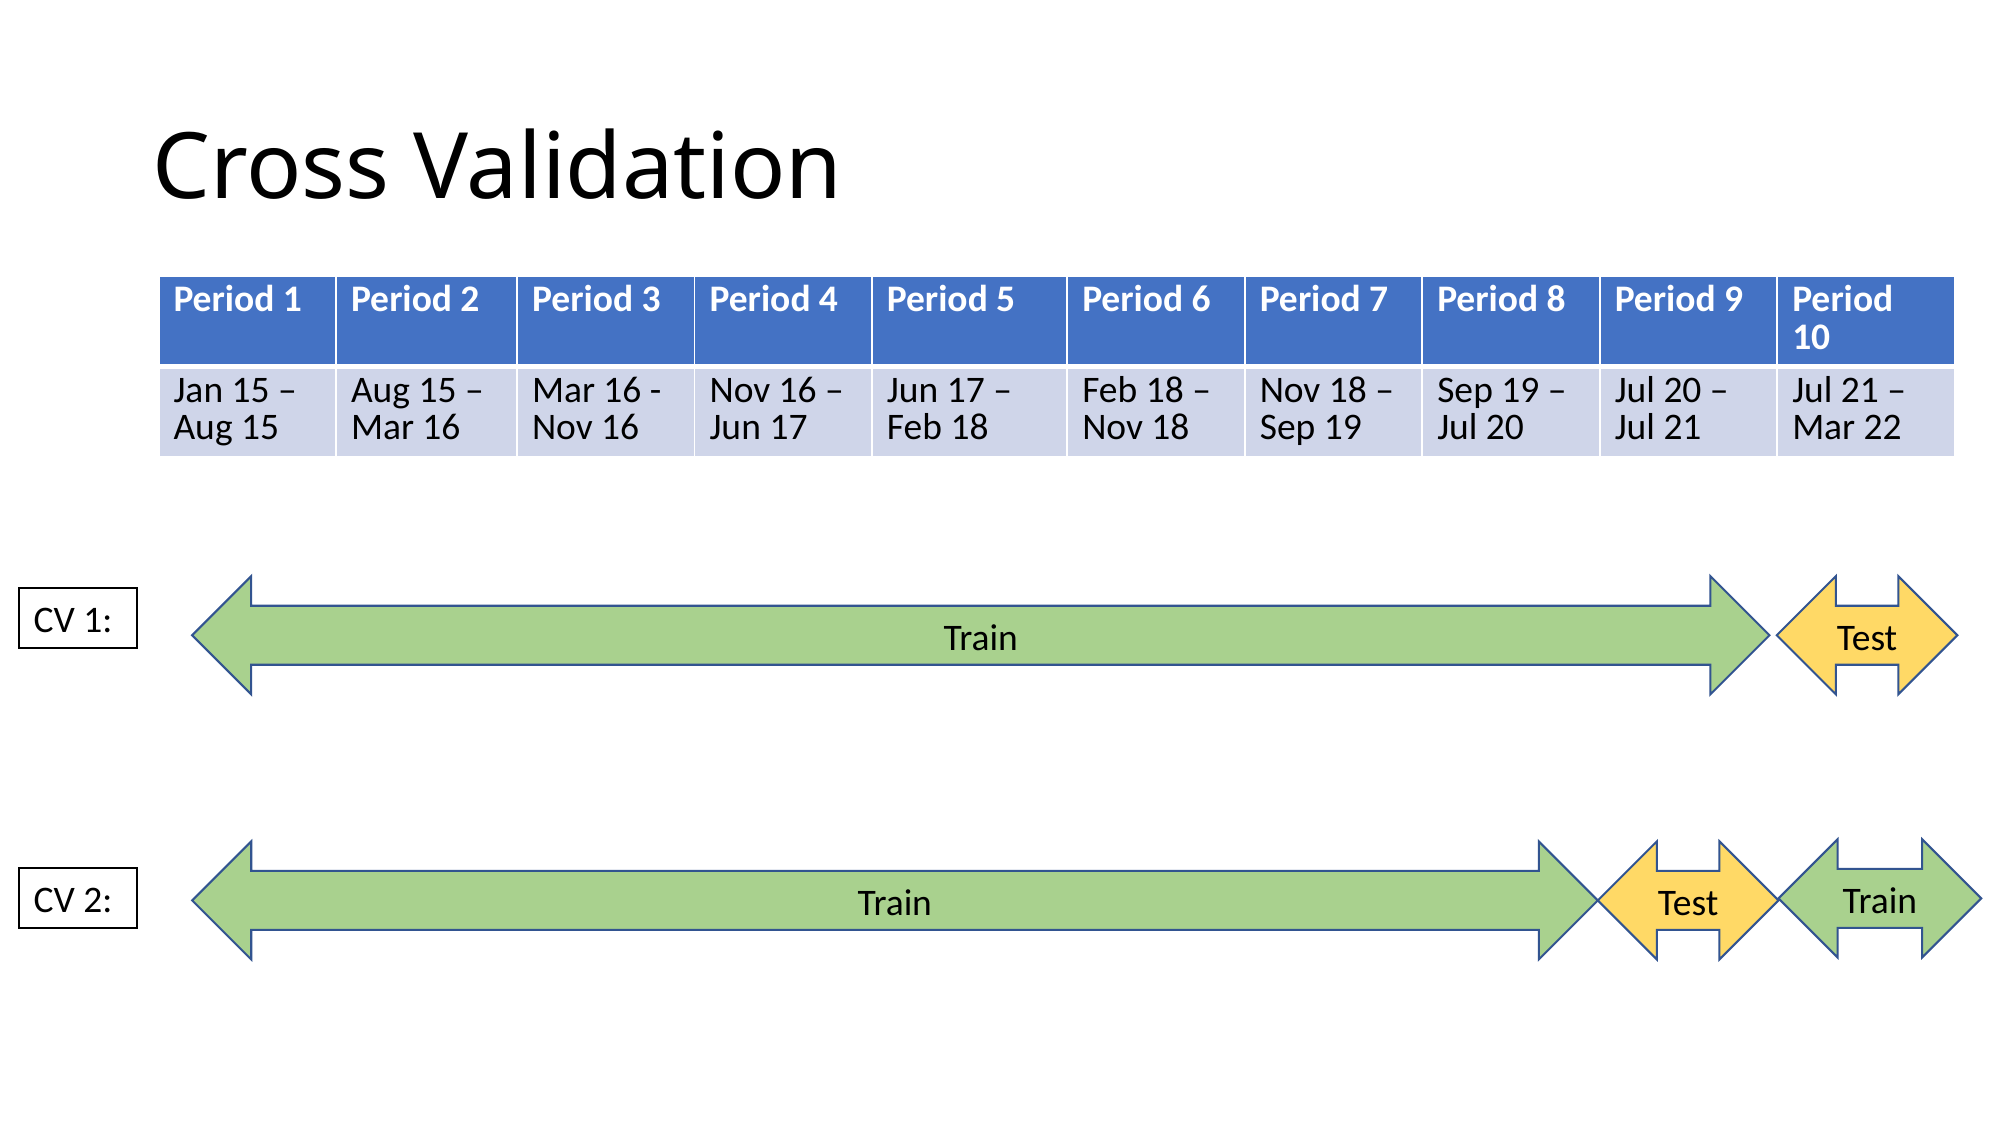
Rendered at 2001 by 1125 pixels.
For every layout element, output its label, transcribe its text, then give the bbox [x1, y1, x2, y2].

table_cell Jul 21 – Mar 22 [1778, 369, 1954, 456]
table_cell Nov 18 – Sep 19 [1246, 369, 1421, 456]
table_header Period 5 [873, 277, 1066, 364]
text_box Test [1598, 838, 1779, 962]
table_cell Mar 16 - Nov 16 [518, 369, 694, 456]
text_box Train [190, 573, 1771, 697]
table_cell Jul 20 – Jul 21 [1601, 369, 1776, 456]
text_box Train [1777, 836, 1983, 960]
table_cell Aug 15 – Mar 16 [337, 369, 516, 456]
table_header Period 7 [1246, 277, 1421, 364]
text_box Train [190, 838, 1600, 962]
table_header Period 2 [337, 277, 516, 364]
table_header Period 8 [1423, 277, 1599, 364]
text_box CV 2: [18, 867, 138, 929]
table_cell Jun 17 – Feb 18 [873, 369, 1066, 456]
table_cell Feb 18 – Nov 18 [1068, 369, 1244, 456]
table_cell Jan 15 – Aug 15 [160, 369, 335, 456]
table_header Period 3 [518, 277, 694, 364]
table_header Period 9 [1601, 277, 1776, 364]
table_header Period 6 [1068, 277, 1244, 364]
table_header Period 1 [160, 277, 335, 364]
title Cross Validation [137, 59, 1863, 278]
table_header Period 10 [1778, 277, 1954, 364]
table_cell Nov 16 – Jun 17 [695, 369, 871, 456]
text_box CV 1: [18, 587, 138, 649]
text_box Test [1775, 573, 1959, 697]
table_cell Sep 19 – Jul 20 [1423, 369, 1599, 456]
table_header Period 4 [695, 277, 871, 364]
